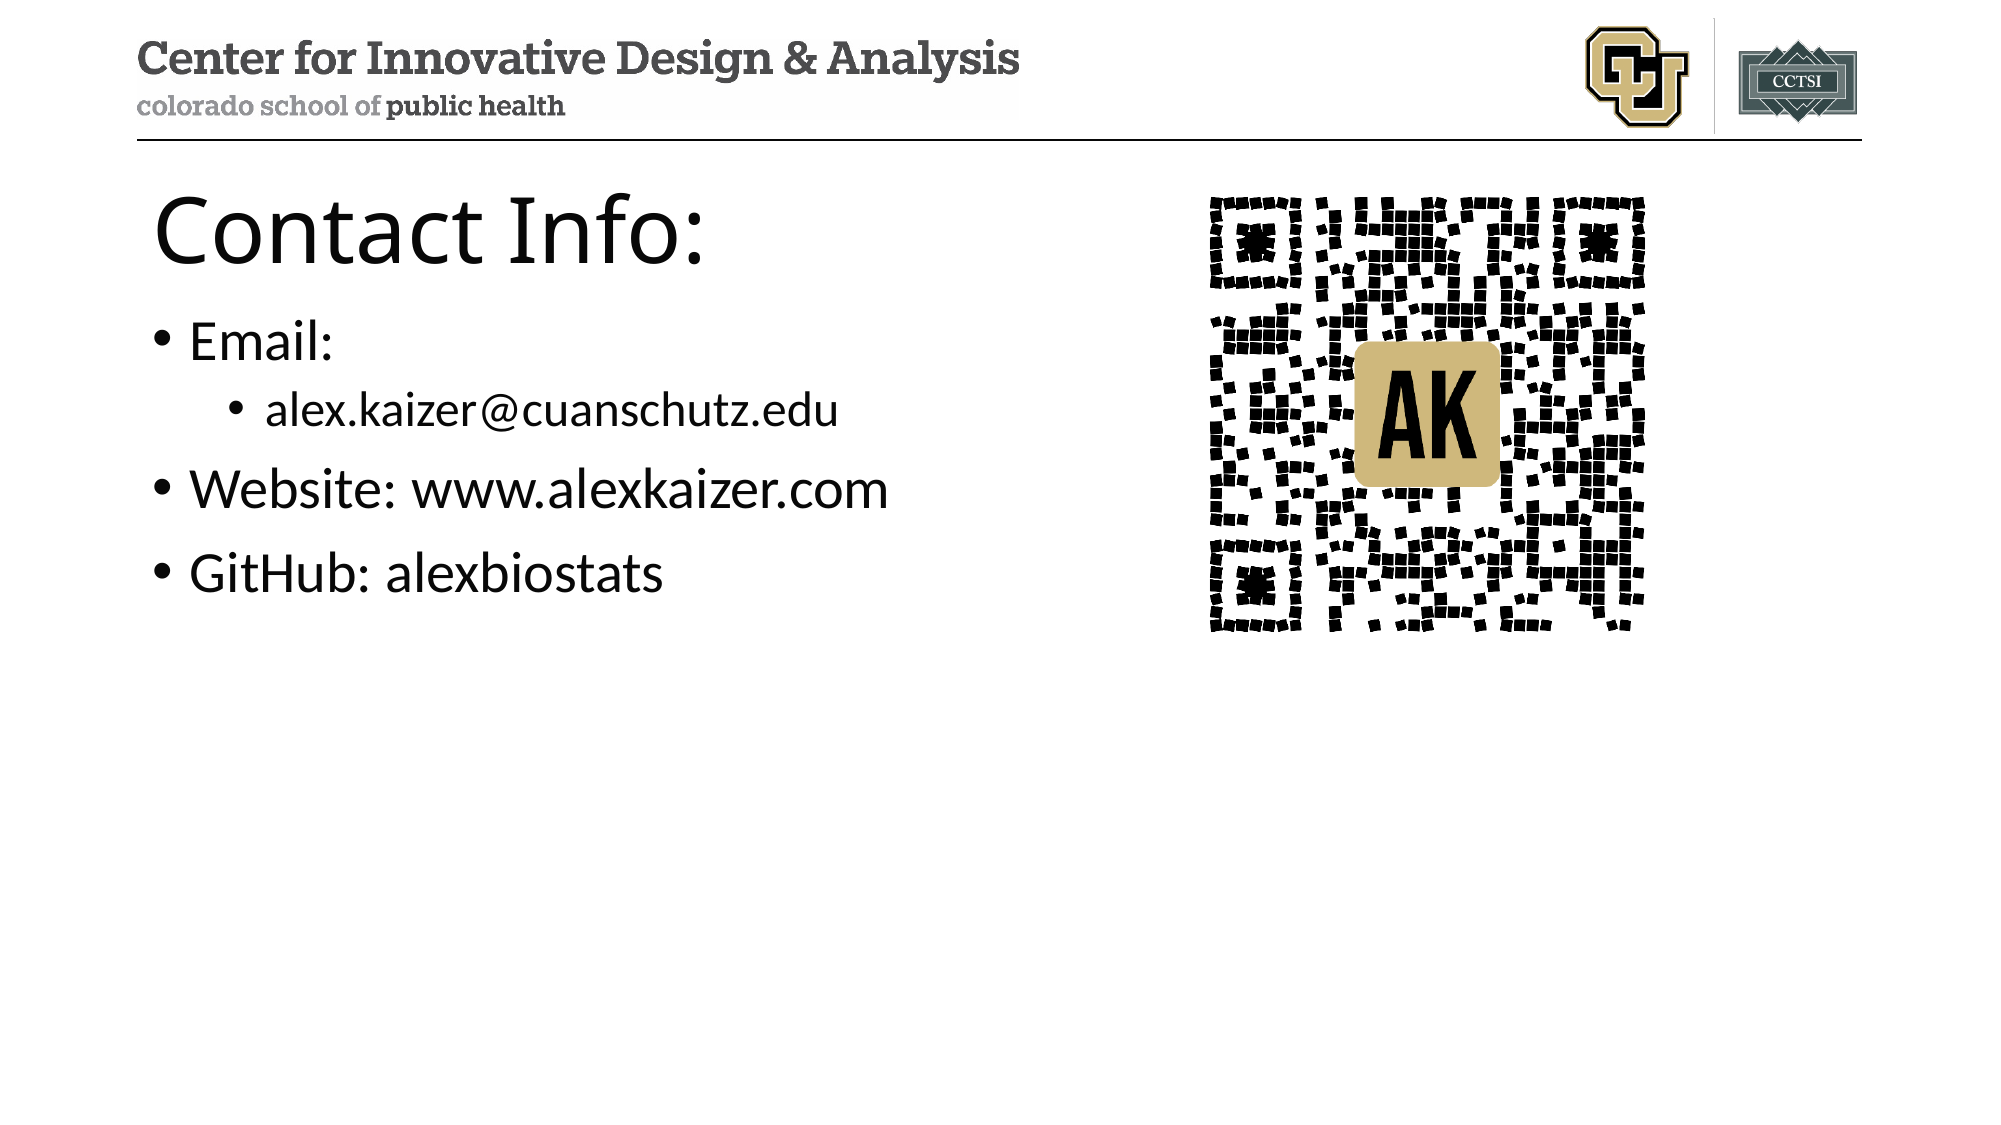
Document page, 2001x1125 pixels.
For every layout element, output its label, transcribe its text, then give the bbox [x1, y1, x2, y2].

picture [1182, 169, 1672, 659]
list Email: alex.kaizer@cuanschutz.edu Website: www.alexkaizer.com GitHub: alexbiostats [137, 302, 1863, 1014]
picture [137, 39, 1019, 120]
picture [1584, 17, 1857, 134]
title Contact Info: [137, 150, 1863, 302]
